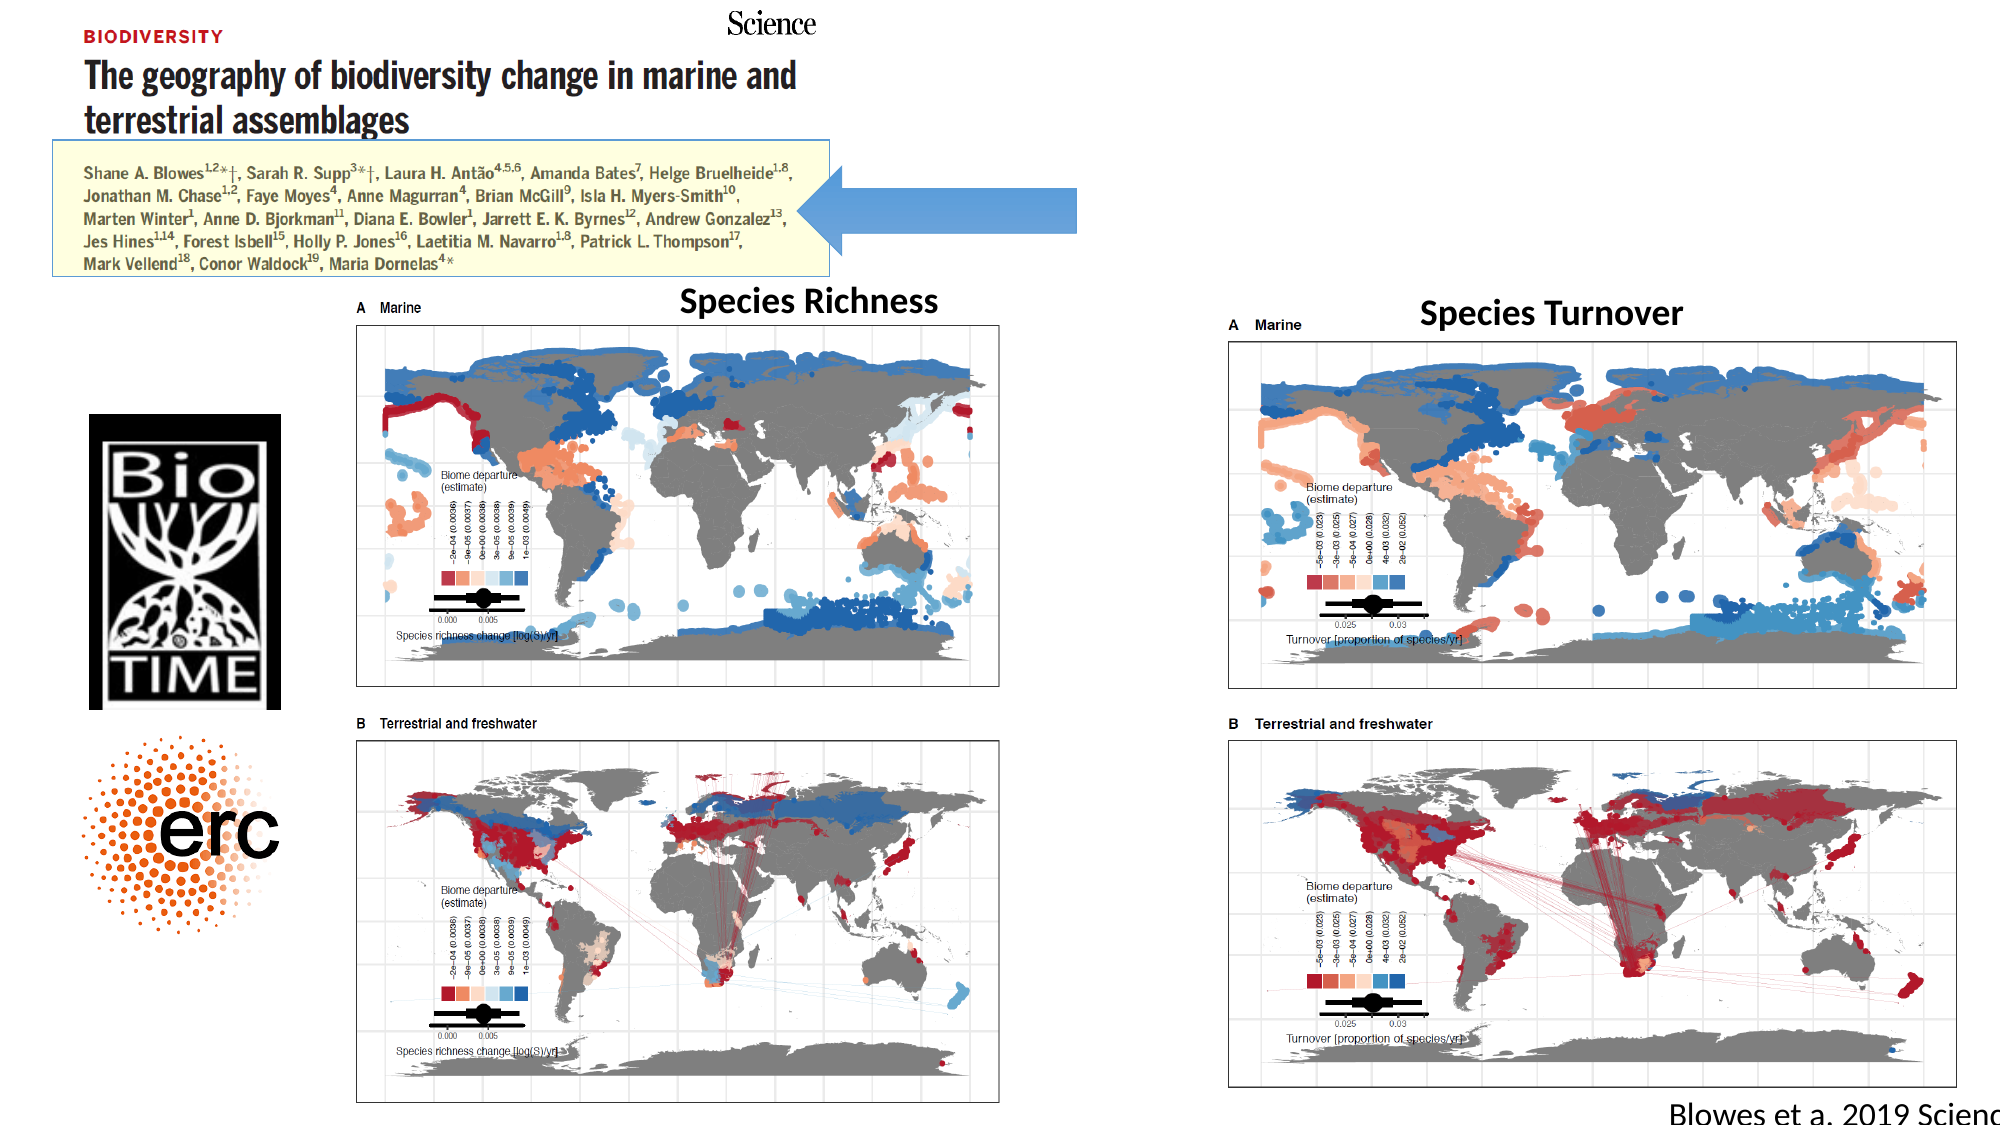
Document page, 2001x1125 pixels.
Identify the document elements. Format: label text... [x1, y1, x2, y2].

picture [78, 733, 281, 936]
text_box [1207, 280, 1992, 1123]
picture [89, 414, 281, 710]
picture [52, 2, 830, 290]
text_box [830, 165, 1077, 257]
text_box Blowes et a. 2019 Science [1653, 1084, 2000, 1125]
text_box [338, 268, 1019, 1125]
